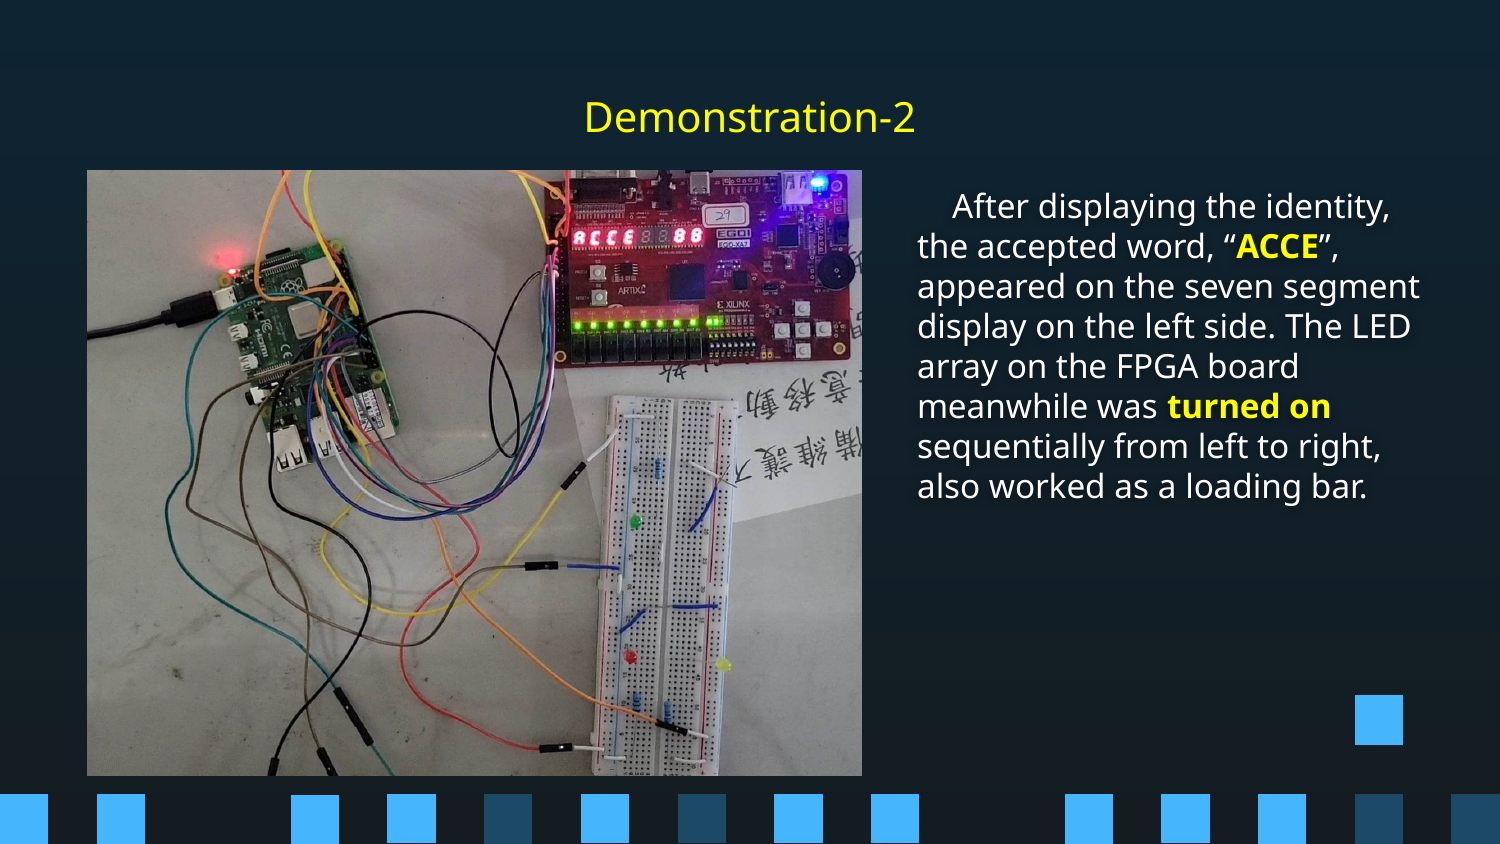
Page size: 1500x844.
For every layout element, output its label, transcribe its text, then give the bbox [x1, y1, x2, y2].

picture [87, 170, 862, 777]
text_box After displaying the identity, the accepted word, “ACCE”, appeared on the seven segment display on the left side. The LED array on the FPGA board meanwhile was turned on sequentially from left to right, also worked as a loading bar. [902, 170, 1444, 520]
title Demonstration-2 [117, 88, 1383, 144]
